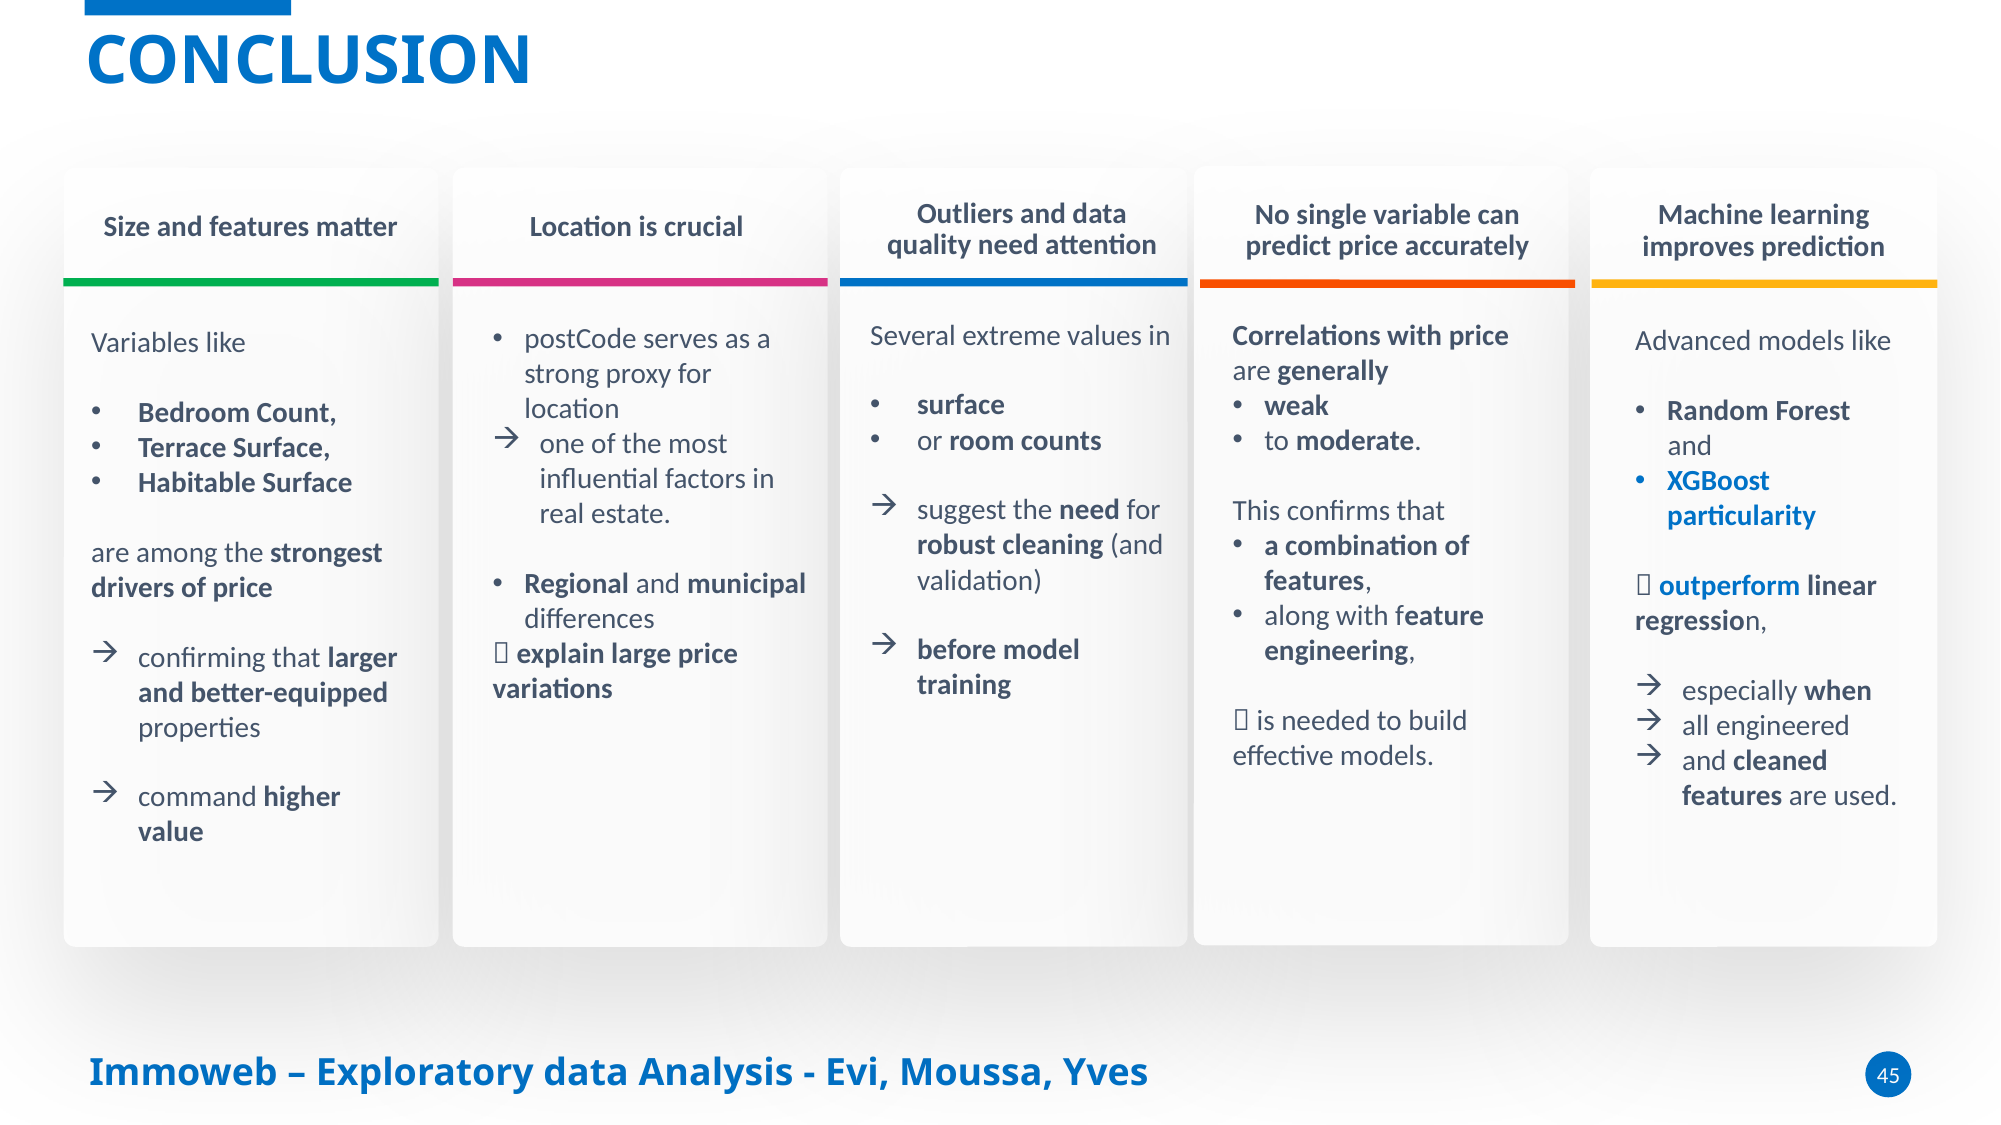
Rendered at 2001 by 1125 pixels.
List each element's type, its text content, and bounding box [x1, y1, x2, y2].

text_box Variables like Bedroom Count, Terrace Surface, Habitable Surface are among the strongest drivers of price confirming that larger and better-equipped properties command higher value [85, 317, 418, 428]
text_box Correlations with price are generally weak to moderate. This confirms that a combination of features, along with feature engineering,  is needed to build effective models. [1226, 310, 1540, 498]
text_box Outliers and data quality need attention [868, 192, 1176, 255]
text_box [63, 283, 403, 947]
title Conclusion [85, 36, 1915, 98]
text_box Advanced models like Random Forest and XGBoost particularity  outperform linear regression, especially when all engineered and cleaned features are used. [1629, 315, 1930, 503]
text_box Machine learning improves prediction [1617, 193, 1911, 256]
text_box [452, 167, 828, 282]
text_box Location is crucial [482, 205, 792, 268]
text_box [1590, 167, 1938, 947]
text_box postCode serves as a strong proxy for location one of the most influential factors in real estate. Regional and municipal differences  explain large price variations [486, 313, 819, 724]
text_box [63, 167, 439, 282]
text_box [1193, 166, 1569, 946]
text_box Size and features matter [83, 205, 418, 268]
text_box No single variable can predict price accurately [1223, 193, 1552, 256]
text_box [840, 167, 1188, 282]
text_box Several extreme values in surface or room counts suggest the need for robust cleaning (and validation) before model training [864, 310, 1184, 498]
text_box [840, 283, 1142, 947]
text_box [452, 283, 790, 947]
